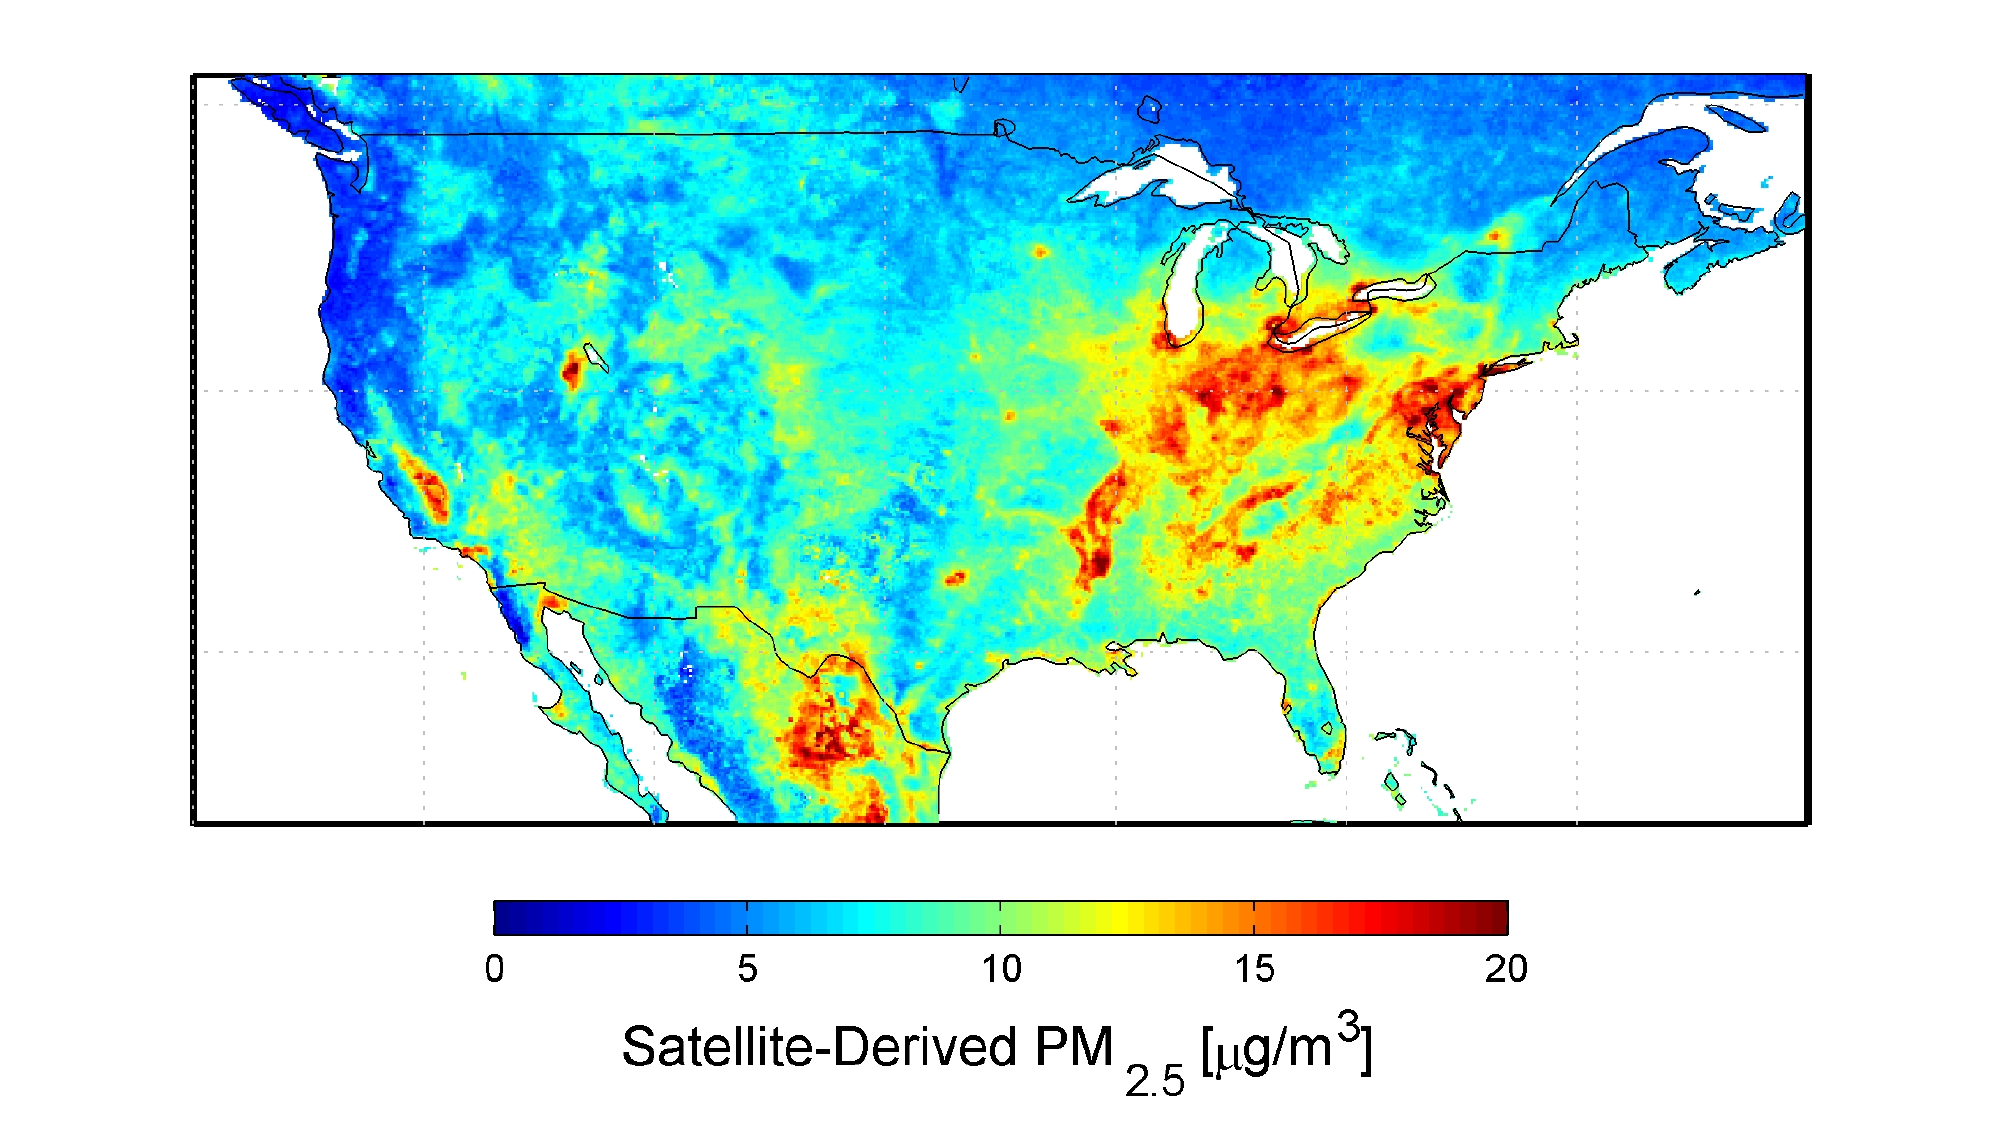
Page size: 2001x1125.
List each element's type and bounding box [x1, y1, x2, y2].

picture [155, 0, 1844, 1125]
